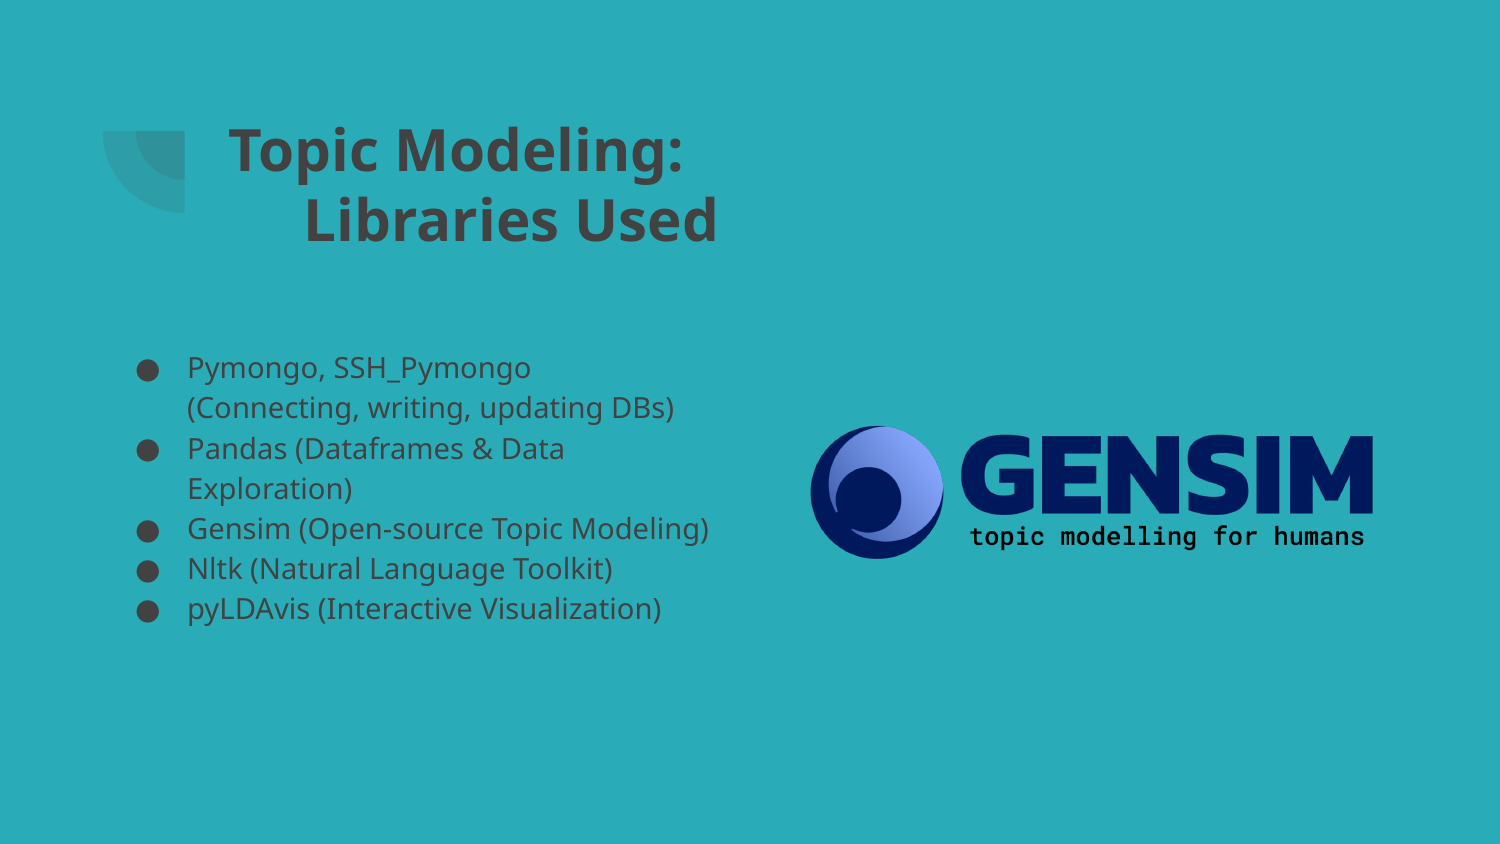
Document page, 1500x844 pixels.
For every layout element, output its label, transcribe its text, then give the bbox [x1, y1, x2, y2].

picture [725, 353, 1458, 631]
title Topic Modeling: Libraries Used [213, 98, 1368, 280]
list Pymongo, SSH_Pymongo (Connecting, writing, updating DBs) Pandas (Dataframes & Data Exploration) Gensim (Open-source Topic Modeling) Nltk (Natural Language Toolkit) pyLDAvis (Interactive Visualization) [97, 329, 726, 654]
